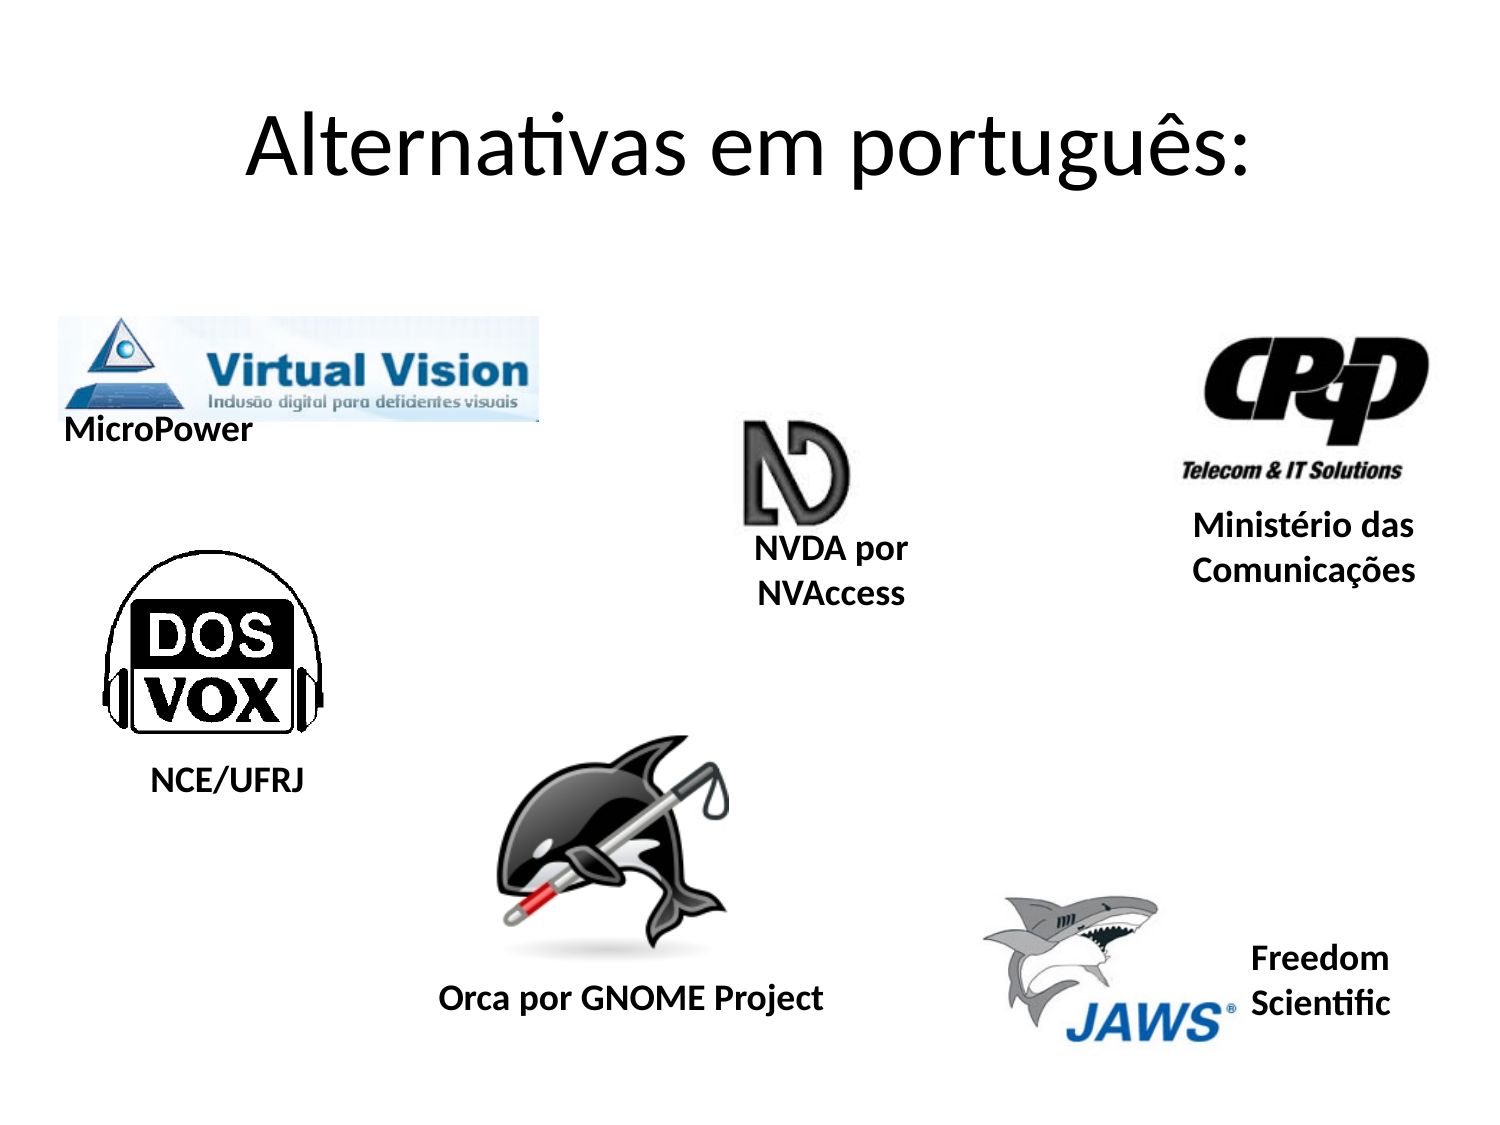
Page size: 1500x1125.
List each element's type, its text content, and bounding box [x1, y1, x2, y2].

text_box NCE/UFRJ [135, 747, 394, 808]
picture [1139, 318, 1460, 512]
picture [493, 730, 729, 966]
text_box Freedom Scientific [1251, 925, 1495, 1031]
text_box Orca por GNOME Project [423, 965, 868, 1026]
picture [81, 538, 352, 748]
picture [734, 410, 860, 537]
picture [58, 316, 540, 423]
title Alternativas em português: [75, 45, 1425, 233]
text_box NVDA por NVAccess [679, 515, 984, 621]
text_box MicroPower [48, 397, 354, 457]
text_box Ministério das Comunicações [1177, 492, 1483, 597]
picture [976, 878, 1247, 1055]
